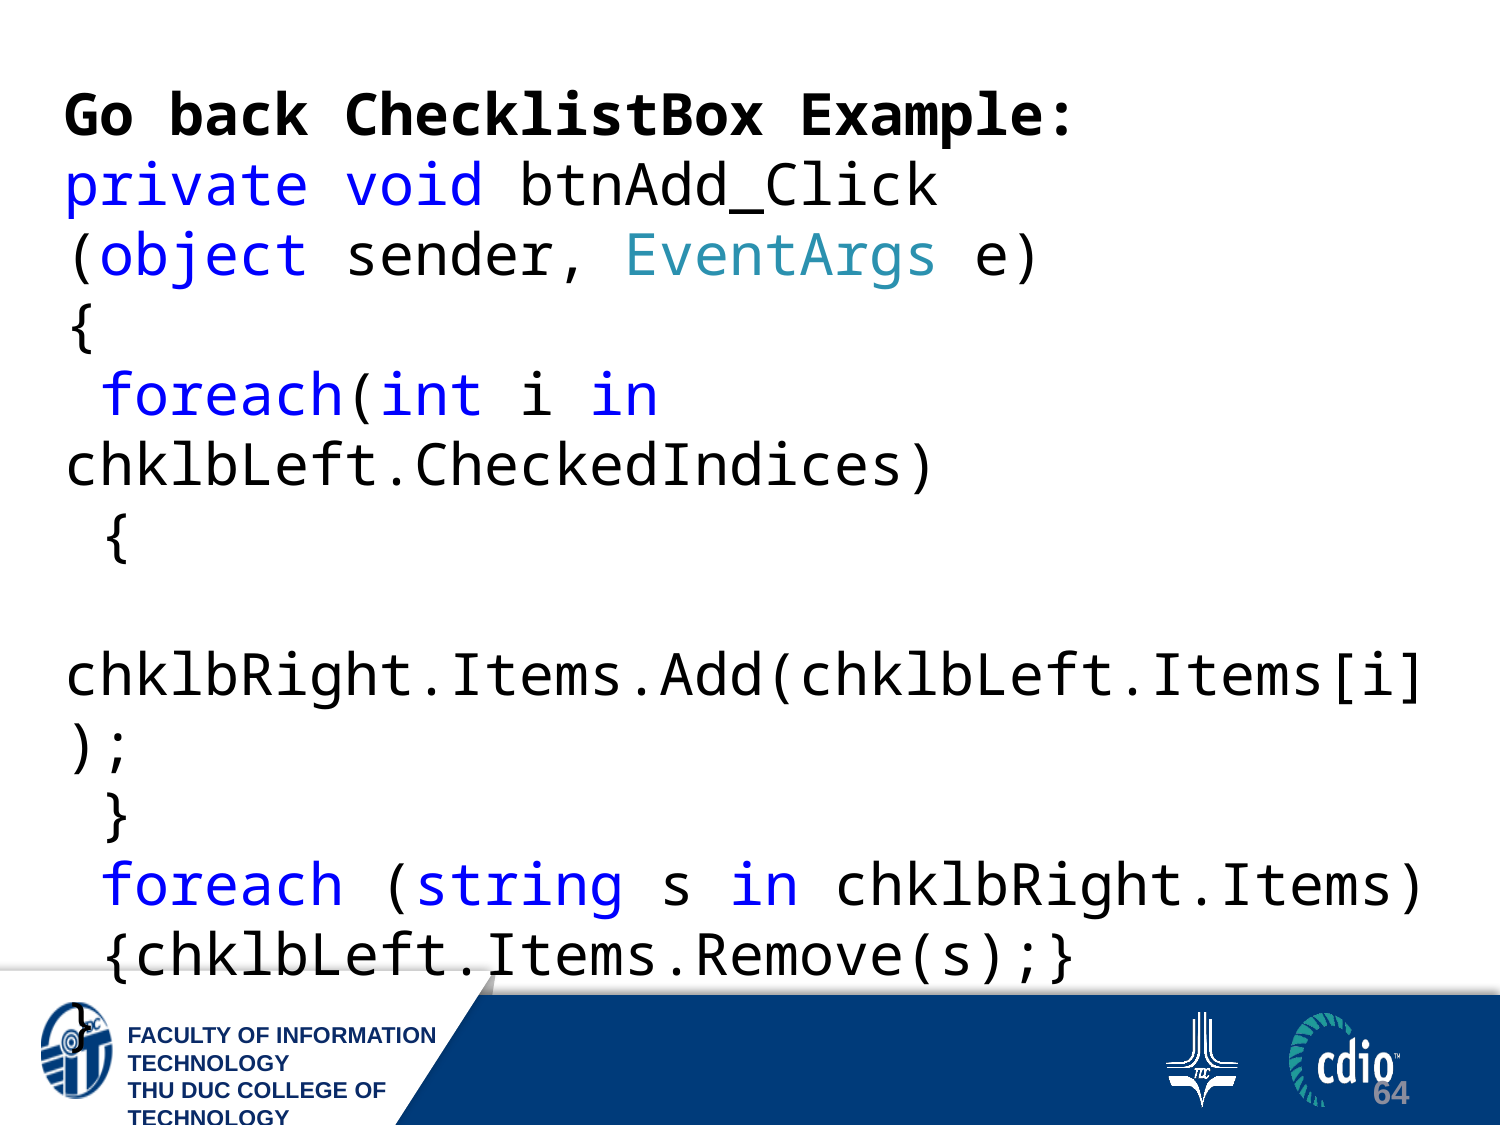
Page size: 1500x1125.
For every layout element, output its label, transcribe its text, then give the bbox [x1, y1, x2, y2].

picture [41, 1001, 340, 1099]
picture [318, 1090, 327, 1096]
picture [257, 1090, 266, 1096]
picture [202, 1090, 209, 1096]
text_box Go back ChecklistBox Example: private void btnAdd_Click (object sender, EventArgs e) { foreach(int i in chklbLeft.CheckedIndices) { chklbRight.Items.Add(chklbLeft.Items[i]); } foreach (string s in chklbRight.Items) {chklbLeft.Items.Remove(s);} } [49, 69, 1463, 1064]
slide_number 64 [1074, 1060, 1425, 1121]
picture [163, 1090, 170, 1096]
